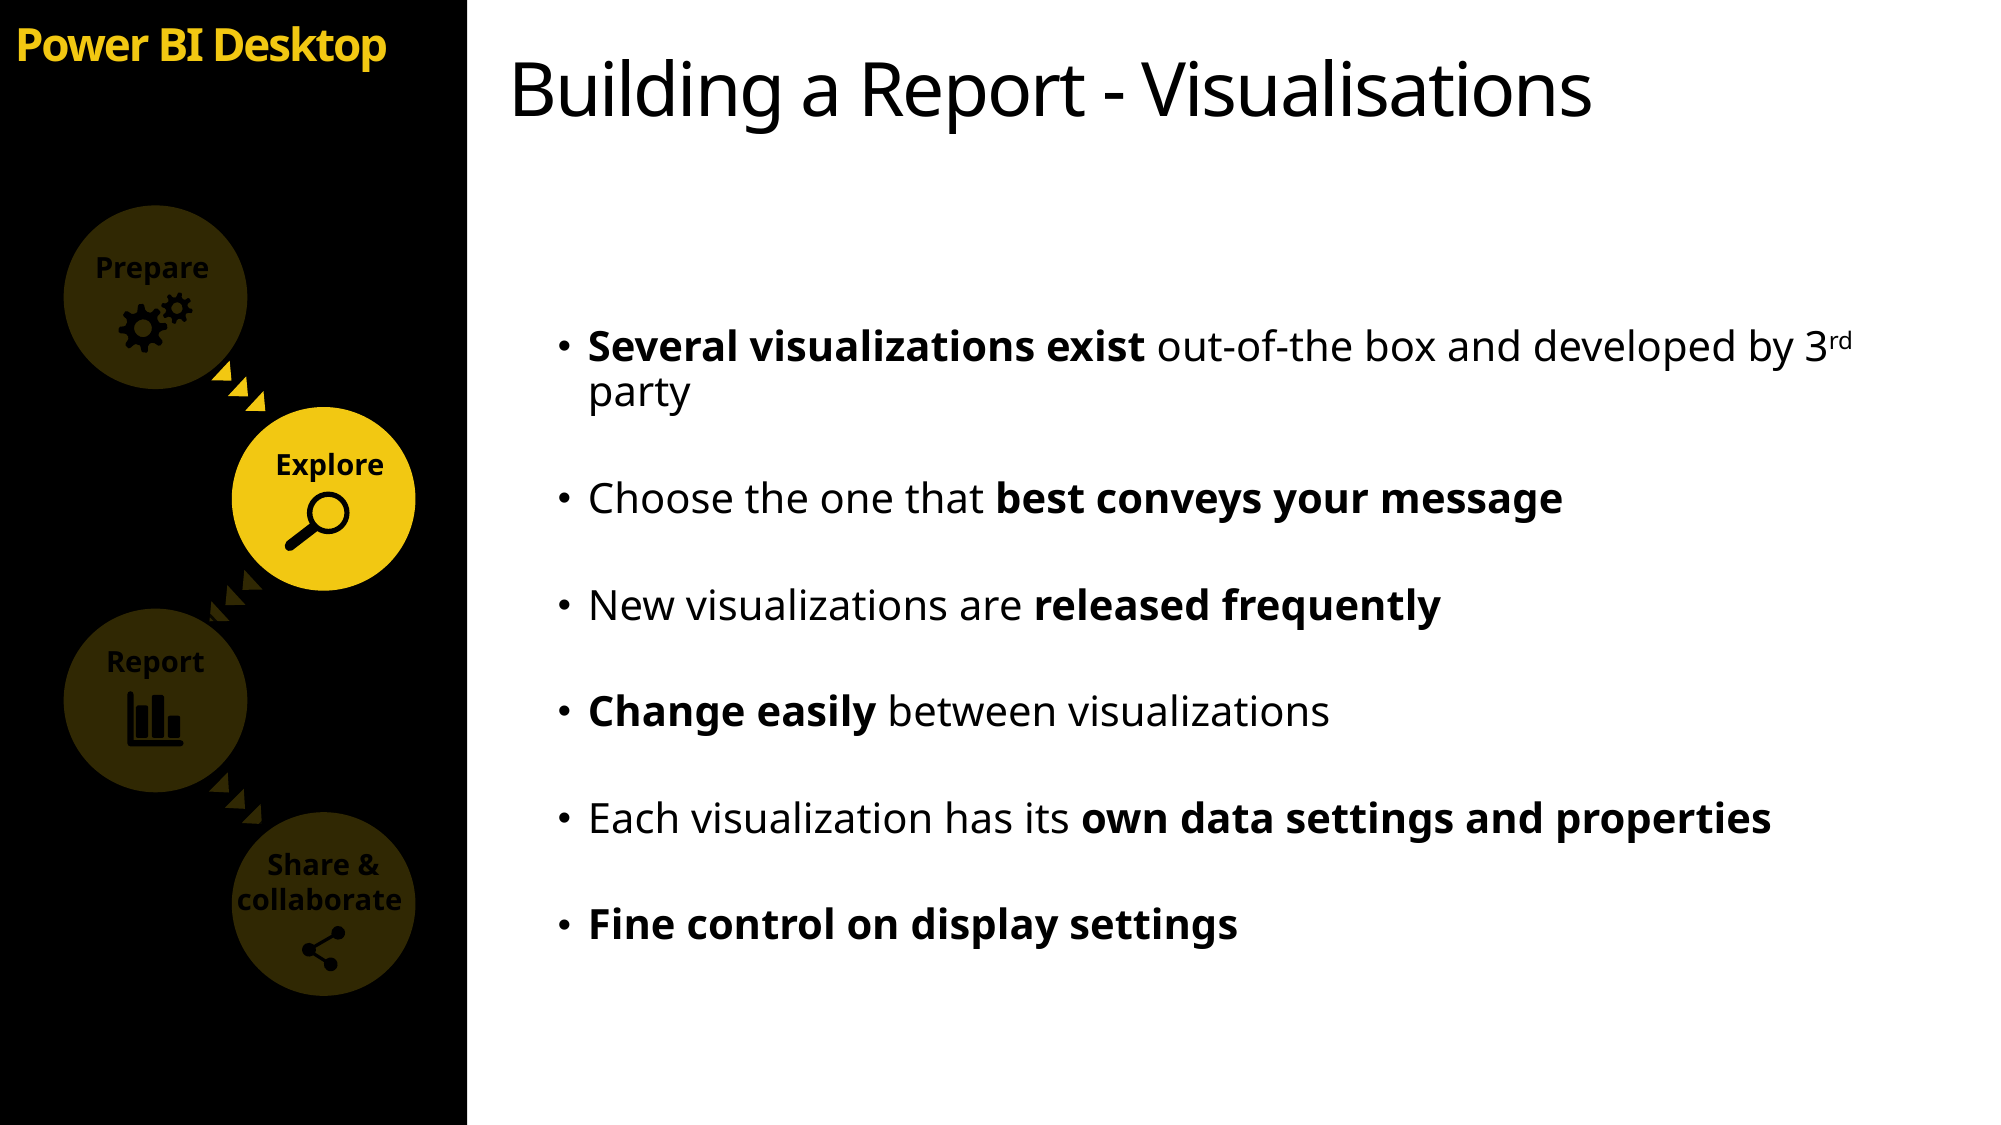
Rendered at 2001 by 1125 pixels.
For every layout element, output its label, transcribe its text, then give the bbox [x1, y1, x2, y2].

title Building a Report - Visualisations [479, 37, 1989, 195]
text_box Several visualizations exist out-of-the box and developed by 3rd party Choose the one that best conveys your message New visualizations are released frequently Change easily between visualizations Each visualization has its own data settings and properties Fine control on display settings [498, 301, 1990, 450]
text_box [0, 0, 468, 1125]
